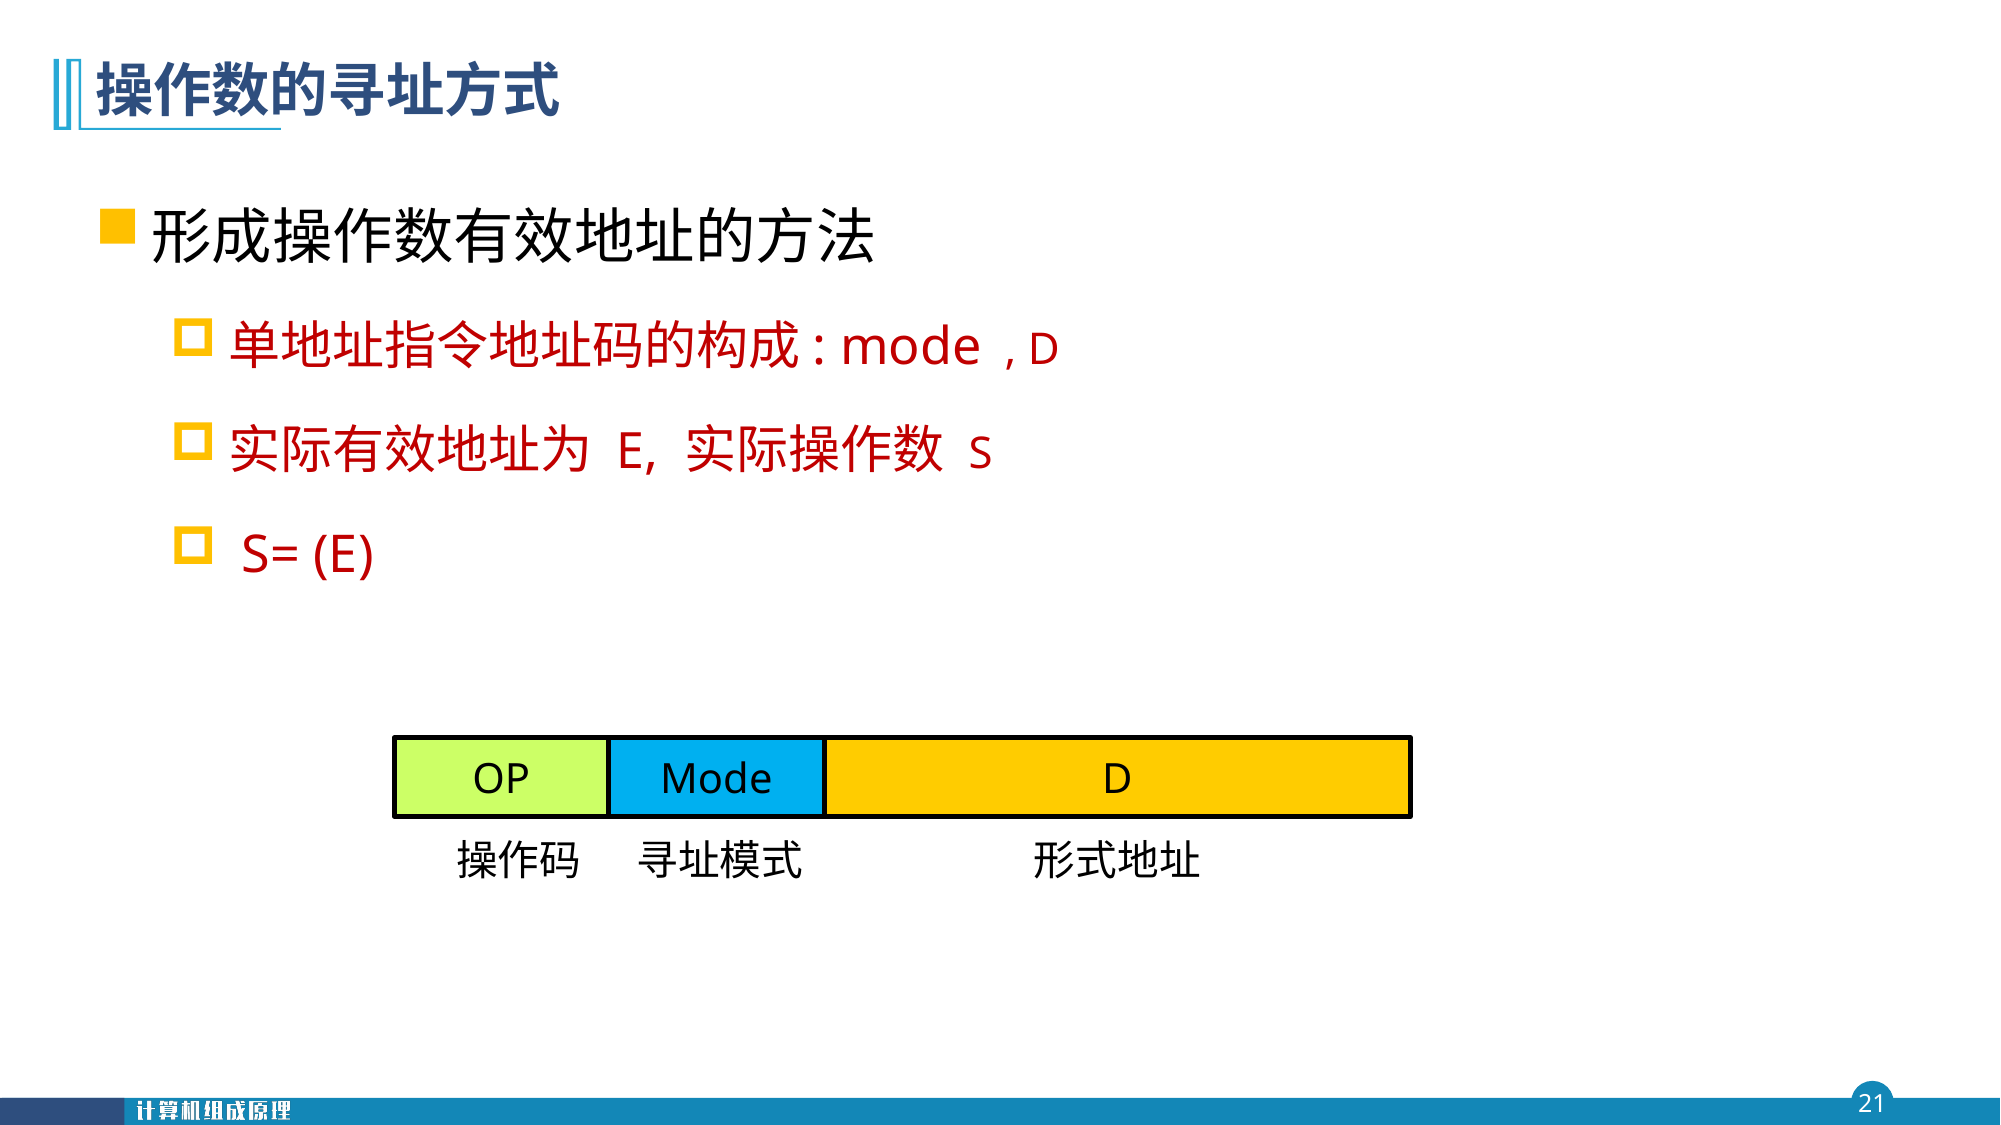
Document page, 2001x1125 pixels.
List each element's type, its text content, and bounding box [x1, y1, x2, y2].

list 形成操作数有效地址的方法 单地址指令地址码的构成: mode , D 实际有效地址为 E, 实际操作数 S S= (E) [80, 154, 1805, 619]
title 操作数的寻址方式 [80, 42, 1805, 144]
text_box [394, 737, 1411, 893]
